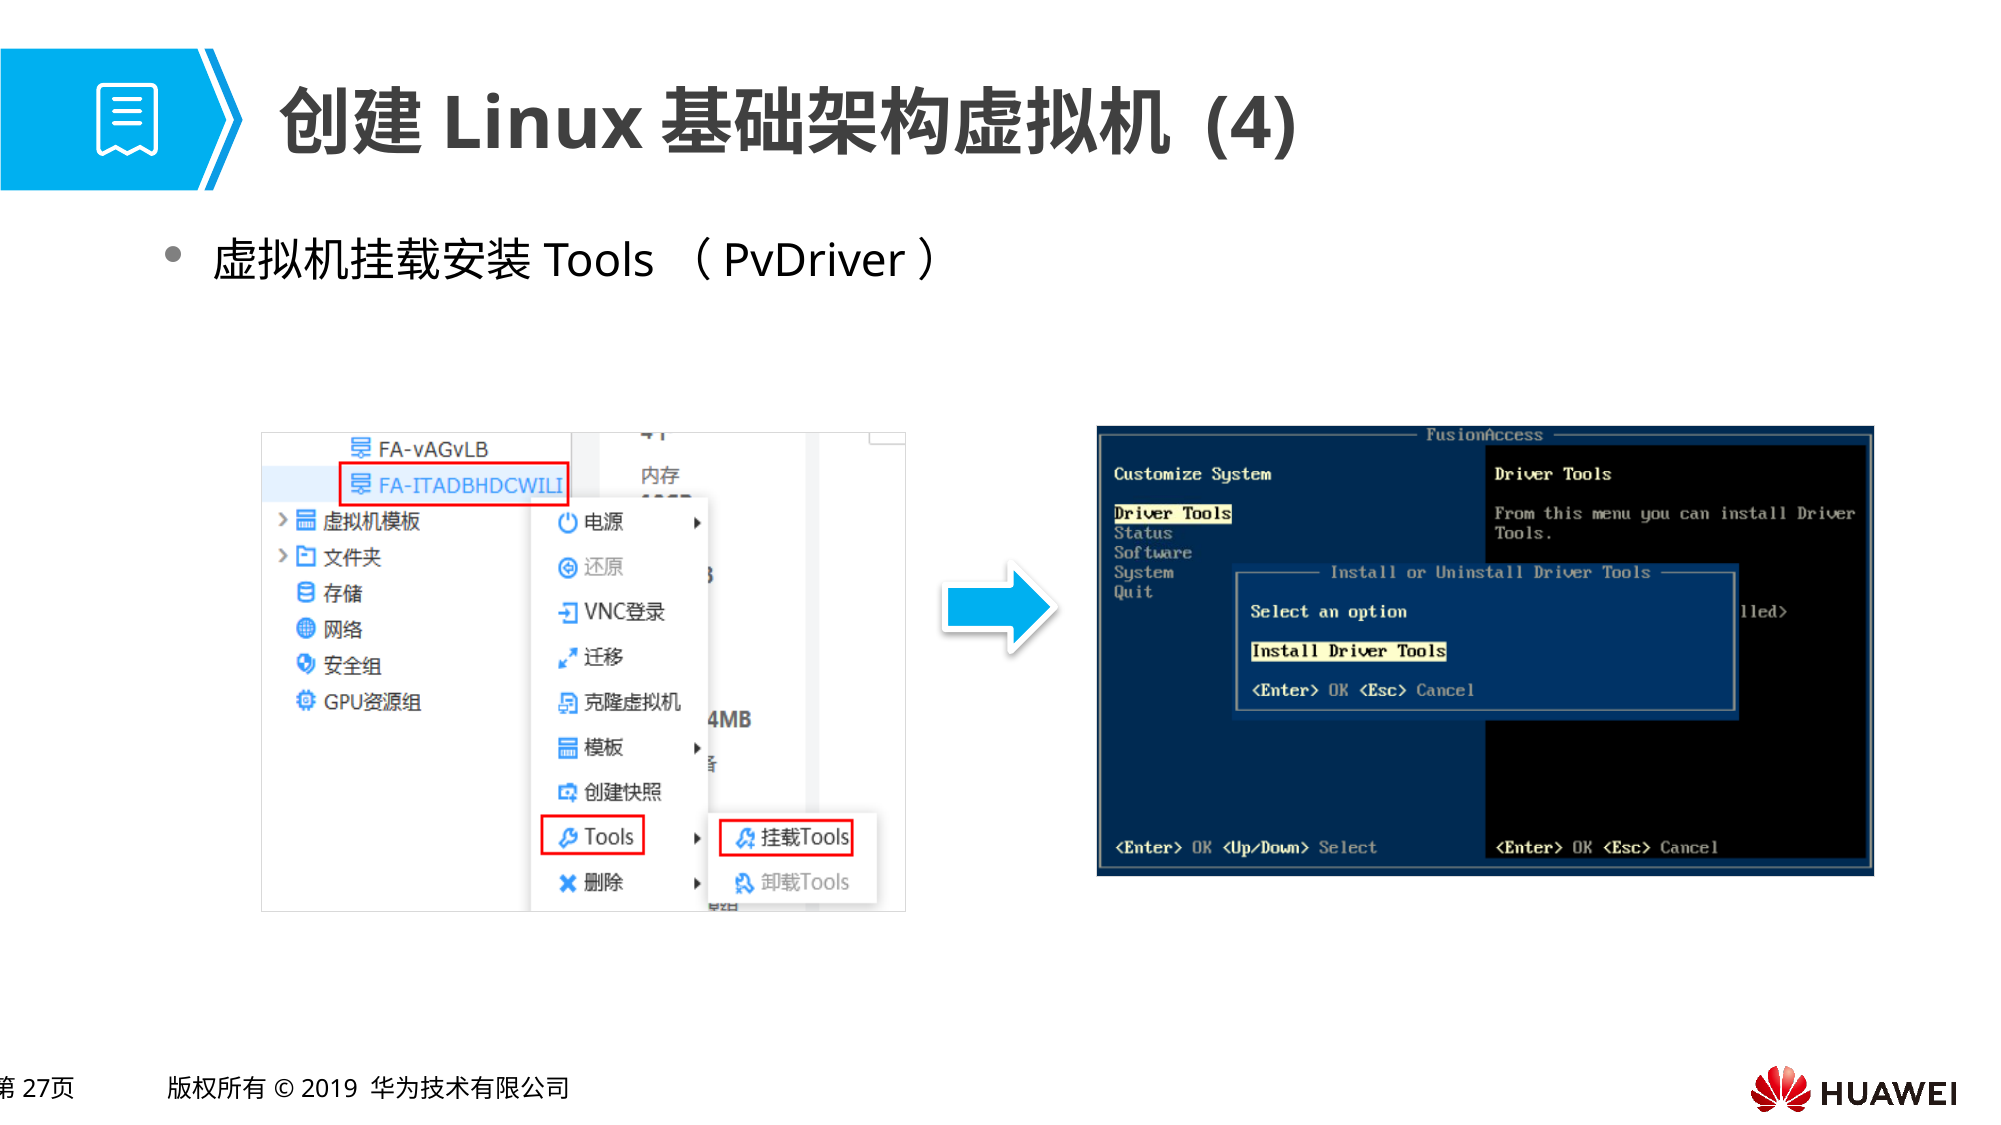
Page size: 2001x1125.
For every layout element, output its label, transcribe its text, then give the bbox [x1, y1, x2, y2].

text_box [941, 559, 1059, 654]
list 虚拟机挂载安装Tools（PvDriver） [149, 202, 1883, 971]
picture [261, 432, 906, 913]
picture [1751, 1066, 1956, 1112]
title 创建Linux基础架构虚拟机 (4) [261, 67, 1875, 173]
picture [1096, 424, 1875, 878]
